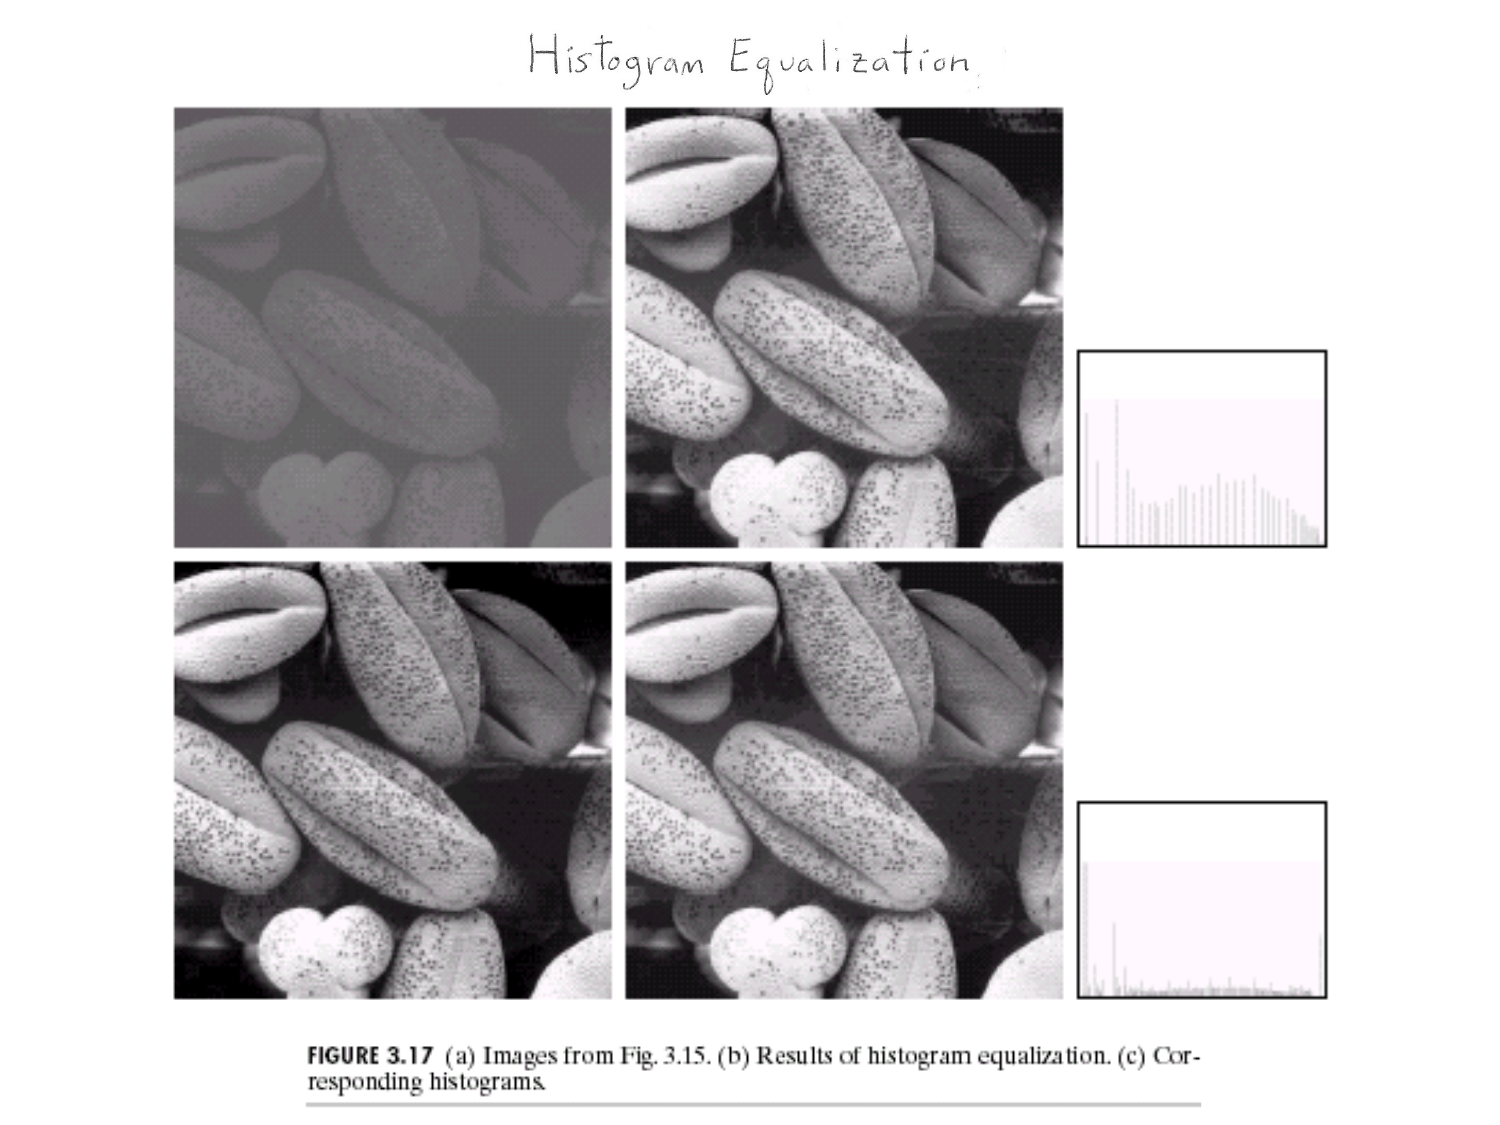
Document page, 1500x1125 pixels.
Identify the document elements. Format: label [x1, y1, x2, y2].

picture [494, 14, 1006, 97]
picture [298, 1034, 1202, 1116]
picture [164, 104, 1336, 1011]
